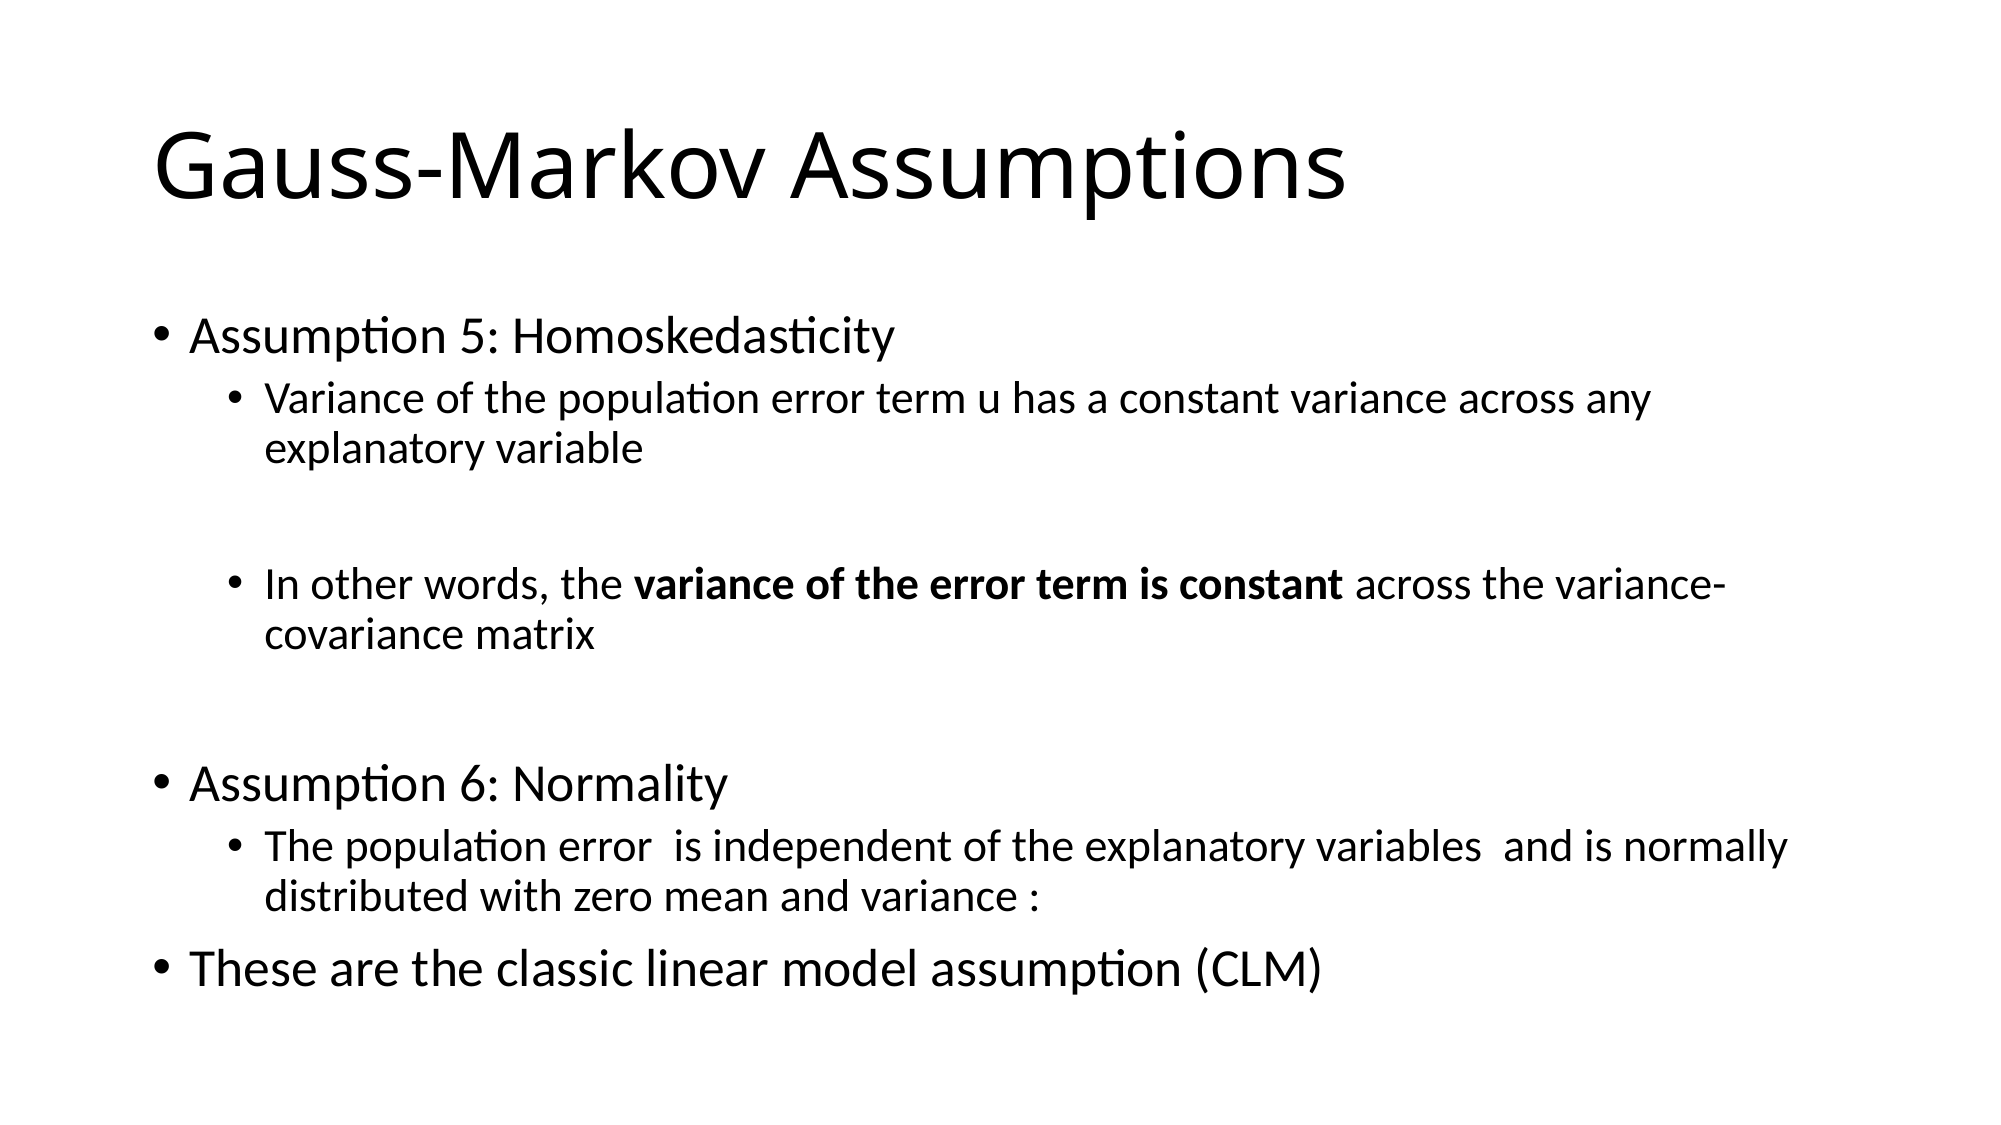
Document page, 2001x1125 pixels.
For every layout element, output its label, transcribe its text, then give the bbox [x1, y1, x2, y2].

title Gauss-Markov Assumptions [137, 59, 1863, 278]
